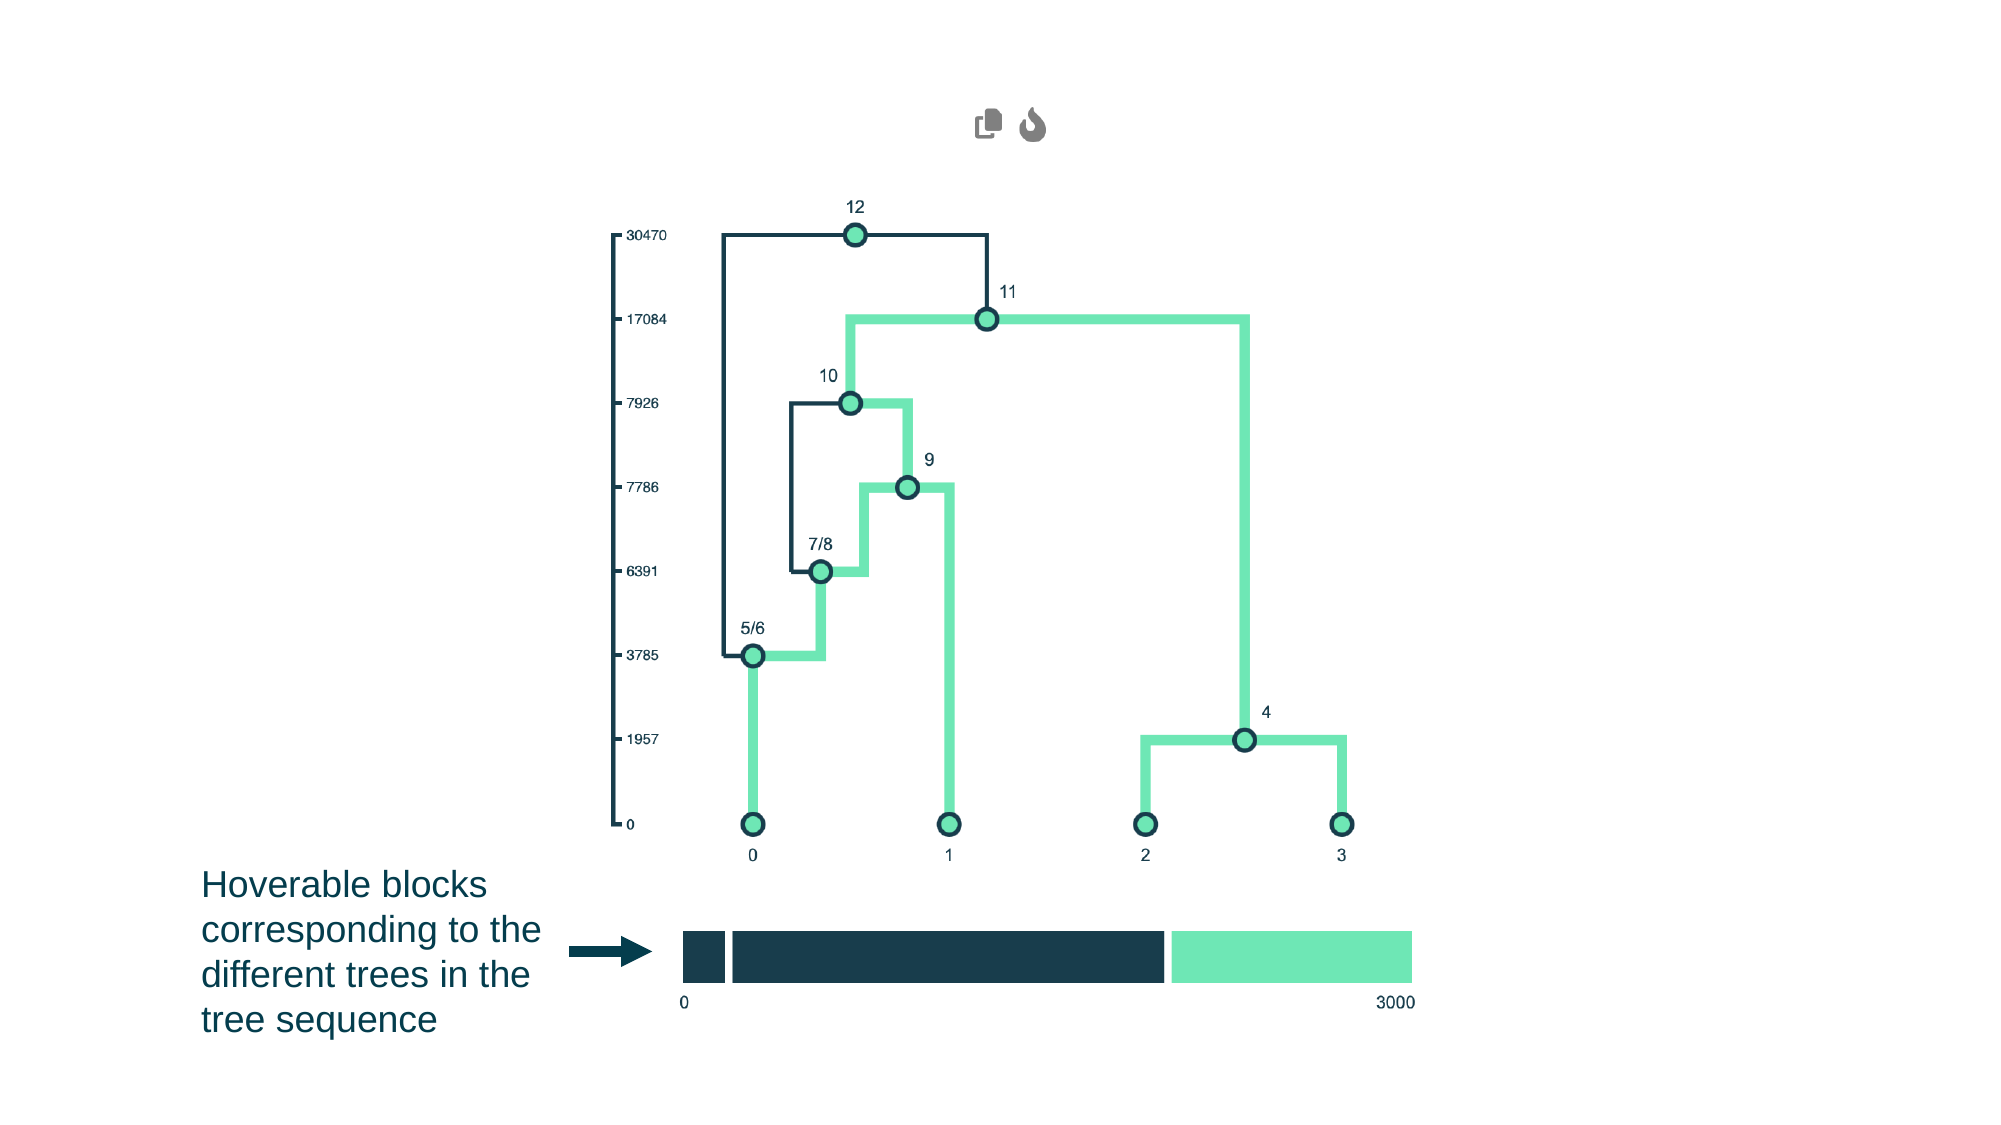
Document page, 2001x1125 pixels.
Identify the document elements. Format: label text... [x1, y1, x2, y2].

text_box Hoverable blocks corresponding to the different trees in the tree sequence [186, 852, 564, 1048]
picture [551, 83, 1449, 1042]
